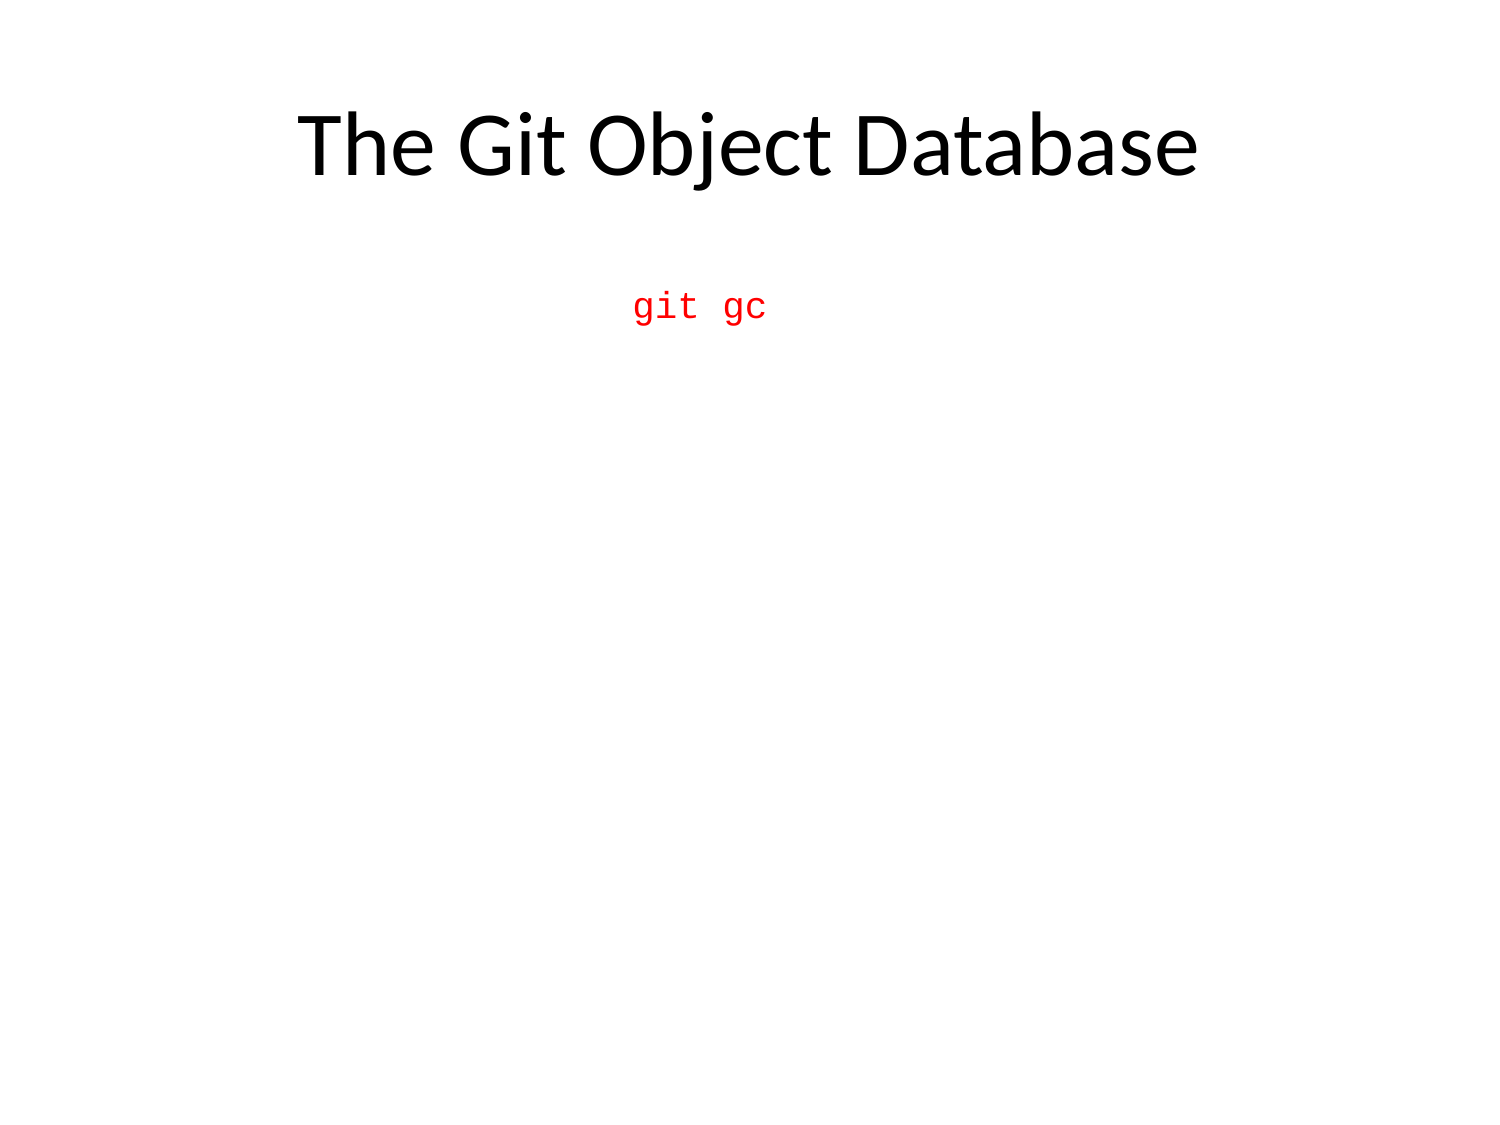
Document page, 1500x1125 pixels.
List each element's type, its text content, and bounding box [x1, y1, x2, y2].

text_box git gc [632, 281, 768, 327]
title The Git Object Database [75, 45, 1425, 233]
